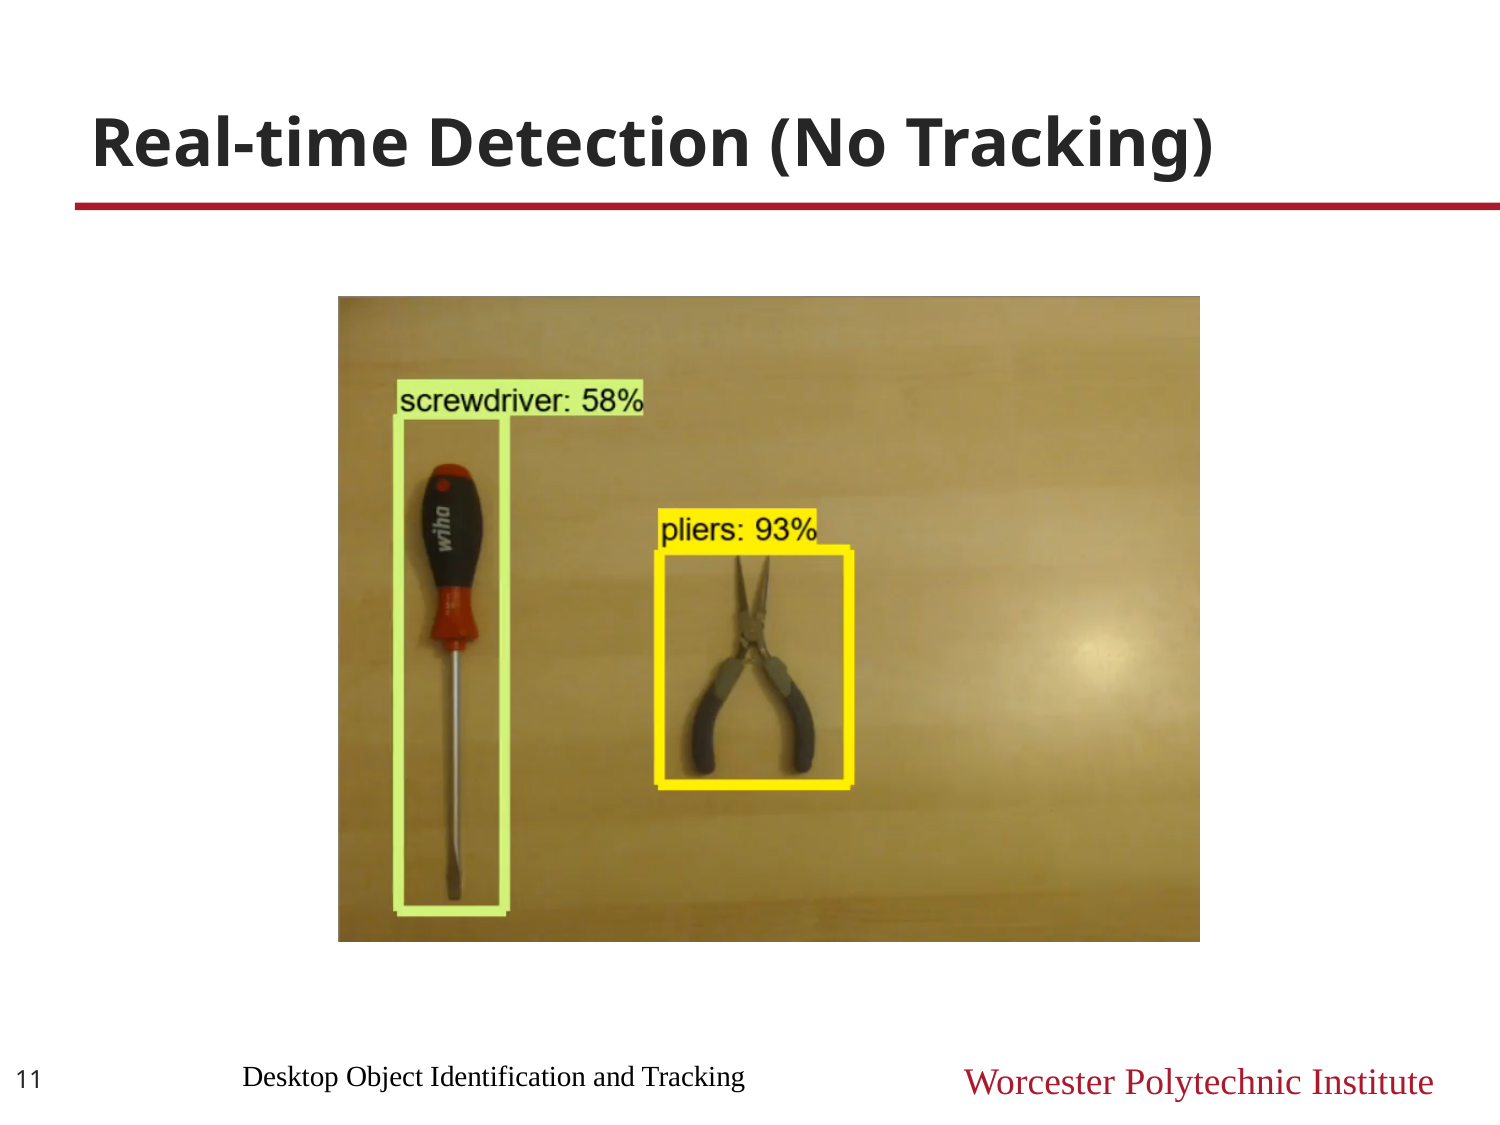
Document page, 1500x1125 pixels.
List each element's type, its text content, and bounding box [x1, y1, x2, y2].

slide_number 11 [0, 1047, 75, 1113]
footer Desktop Object Identification and Tracking [75, 1050, 913, 1100]
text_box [336, 294, 1201, 943]
title Real-time Detection (No Tracking) [75, 56, 1425, 188]
